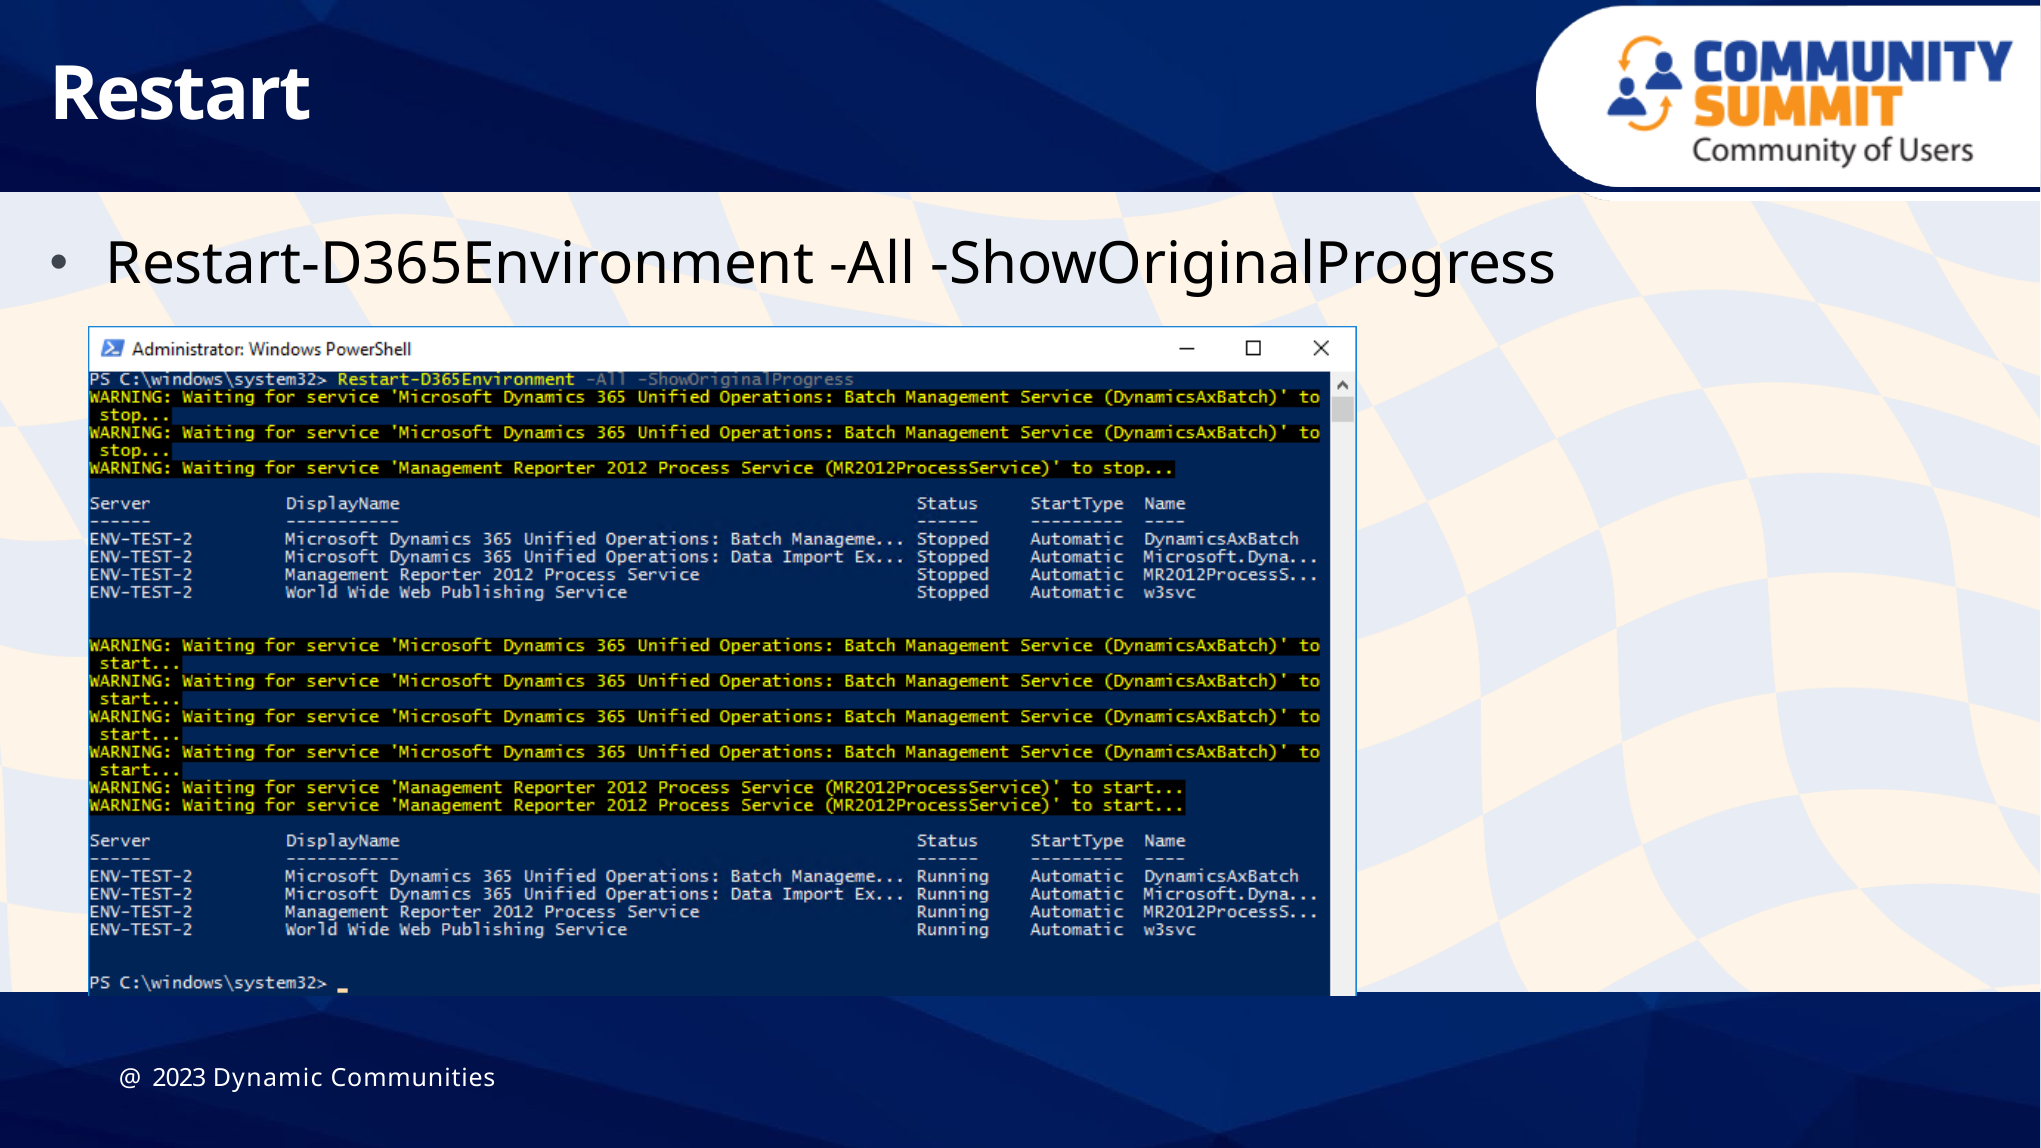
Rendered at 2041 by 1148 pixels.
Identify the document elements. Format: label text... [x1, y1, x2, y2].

picture [0, 0, 2041, 1148]
title Restart [25, 0, 1620, 191]
picture [1620, 0, 2041, 5]
list Restart-D365Environment -All -ShowOriginalProgress [25, 218, 2015, 1060]
